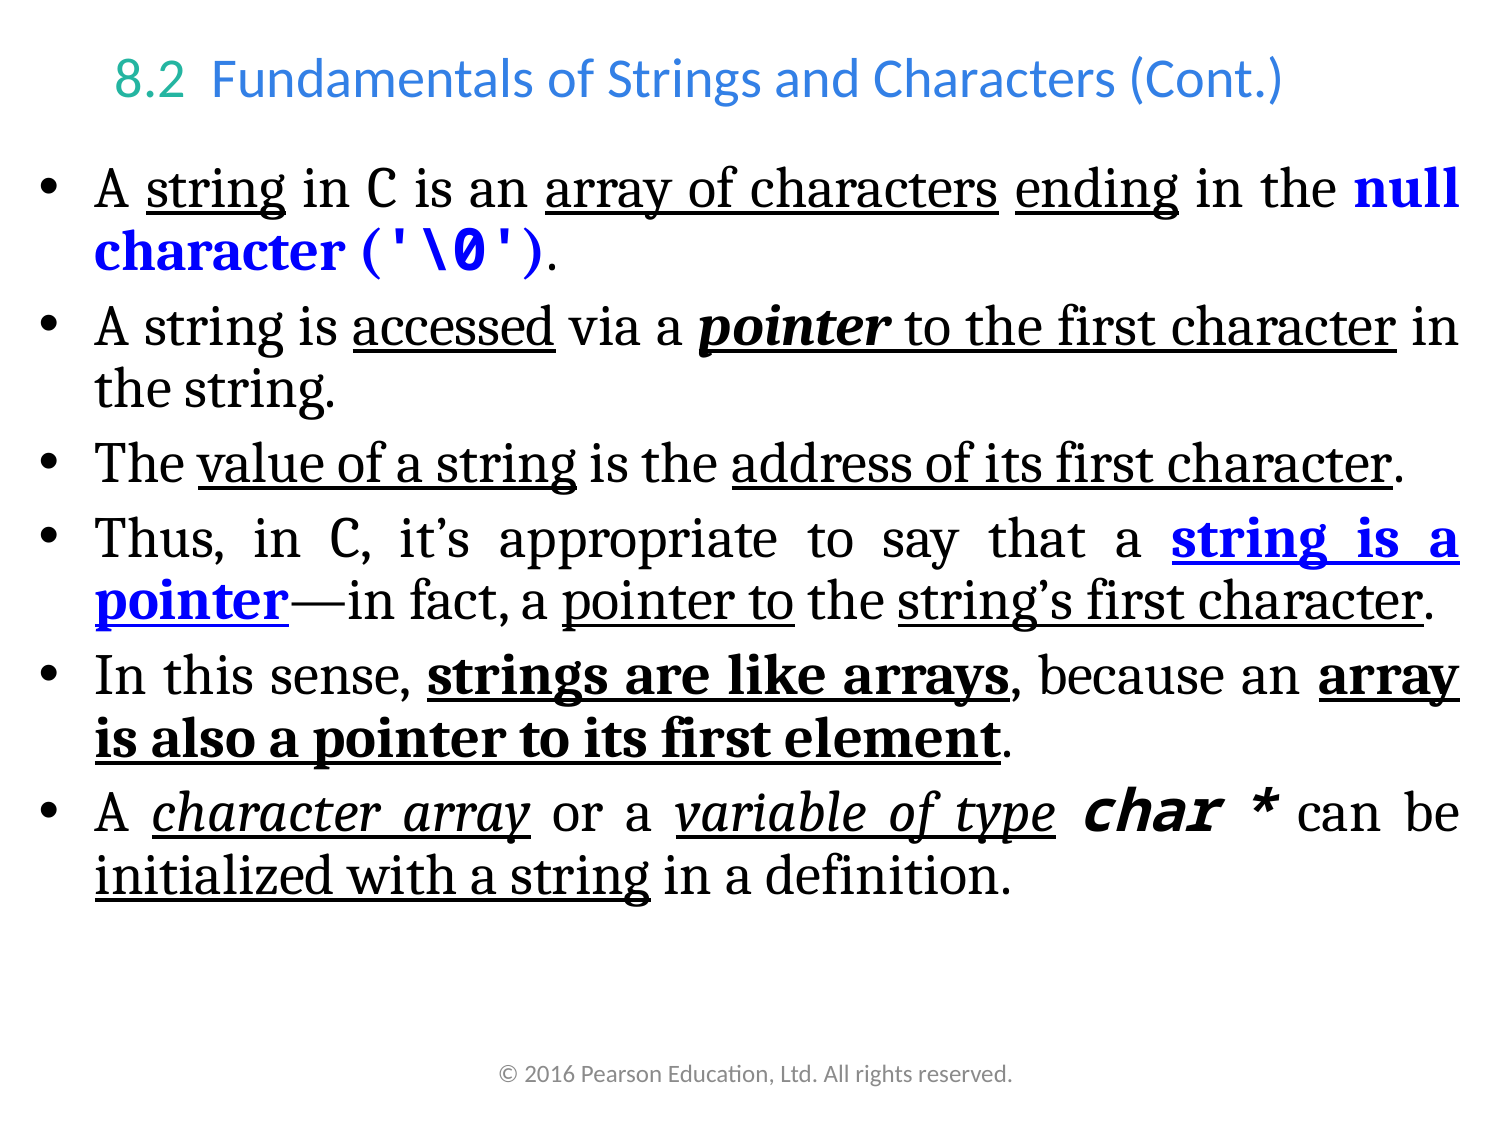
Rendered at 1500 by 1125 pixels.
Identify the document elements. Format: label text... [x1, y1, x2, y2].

title 8.2 Fundamentals of Strings and Characters (Cont.) [24, 22, 1375, 128]
footer © 2016 Pearson Education, Ltd. All rights reserved. [362, 1042, 1150, 1103]
list A string in C is an array of characters ending in the null character ('\0'). A string is accessed via a pointer to the first character in the string. The value of a string is the address of its first character. Thus, in C, it’s appropriate to say that a string is a pointer—in fact, a pointer to the string’s first character. In this sense, strings are like arrays, because an array is also a pointer to its first element. A character array or a variable of type char * can be initialized with a string in a definition. [23, 149, 1475, 1063]
